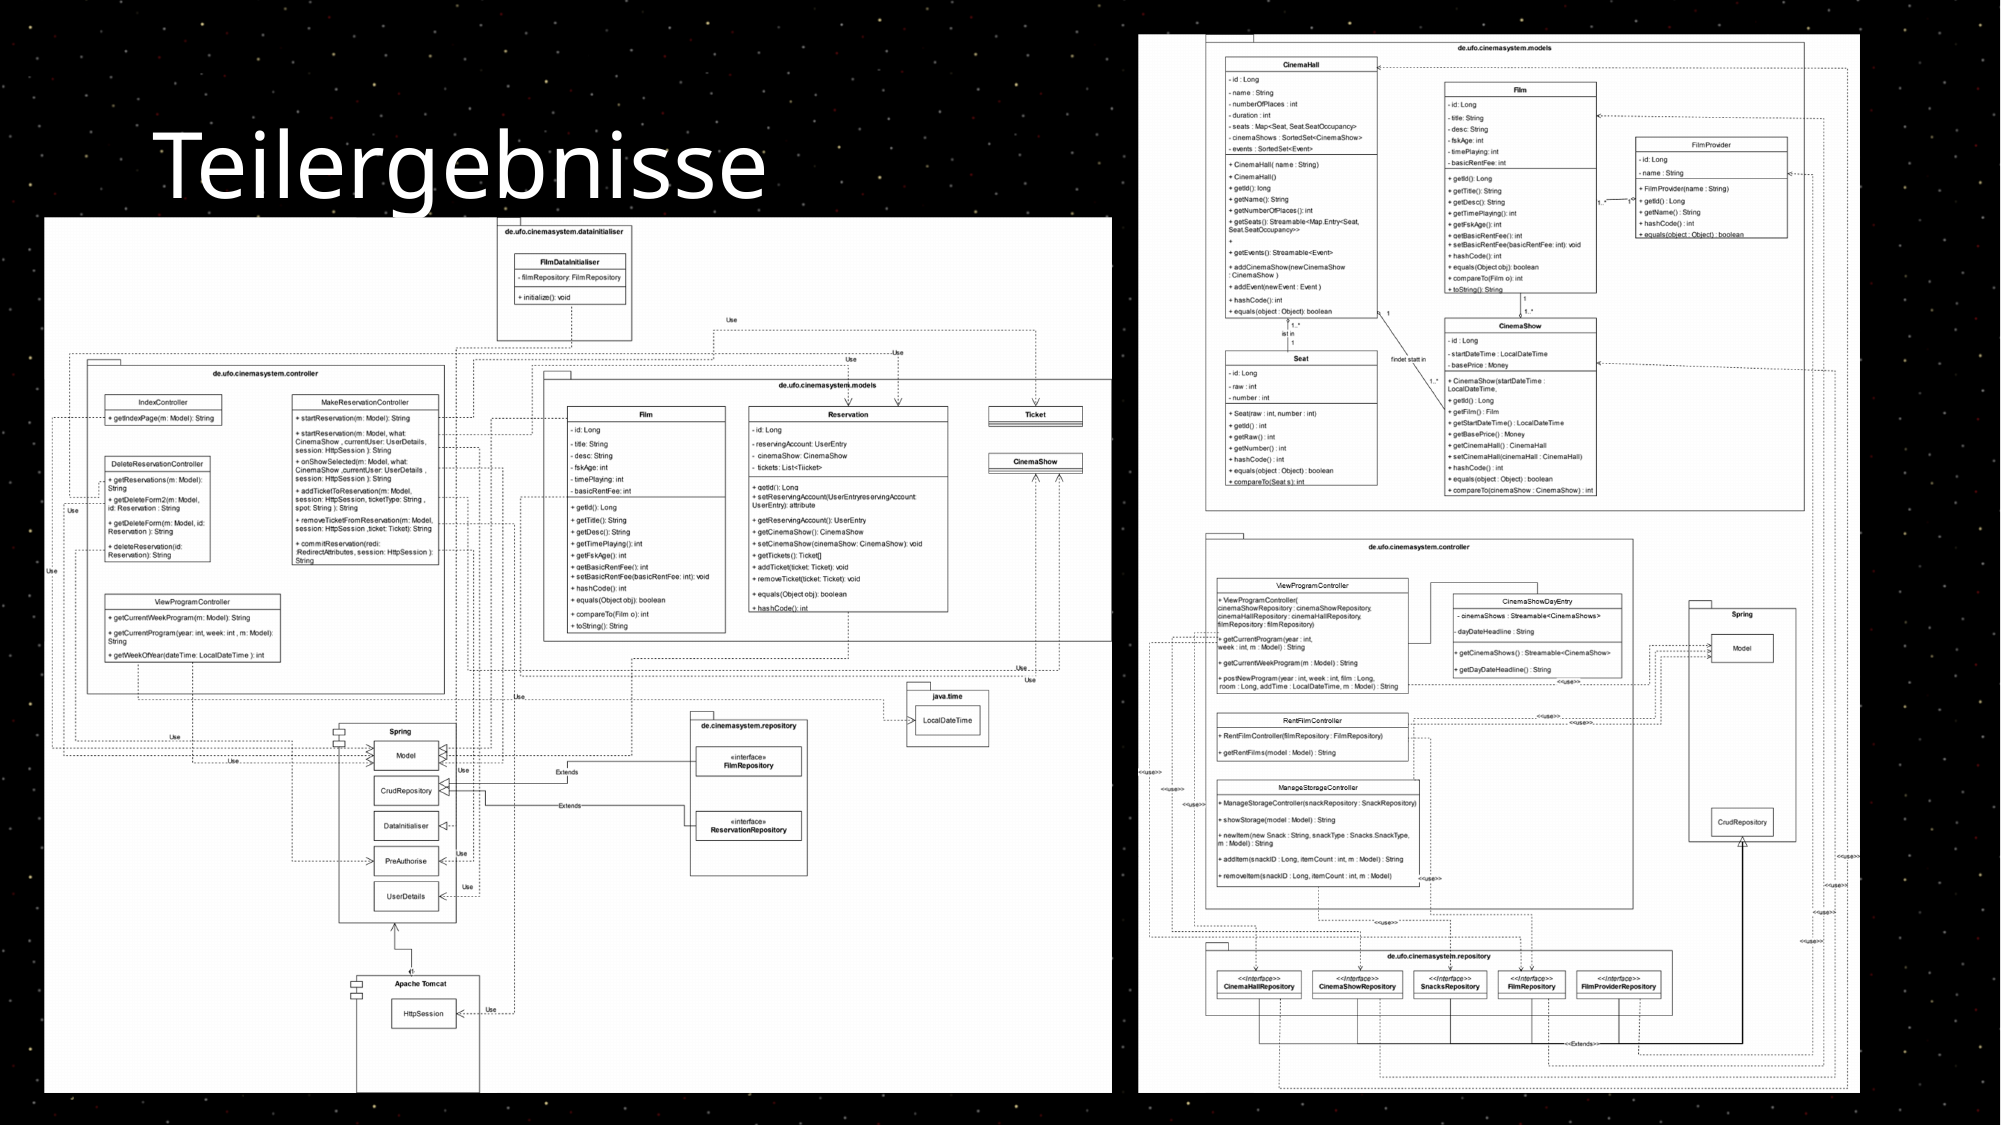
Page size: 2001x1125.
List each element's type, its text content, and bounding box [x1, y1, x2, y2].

title Teilergebnisse [137, 59, 1138, 278]
picture [0, 0, 2001, 1125]
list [43, 216, 1113, 1093]
